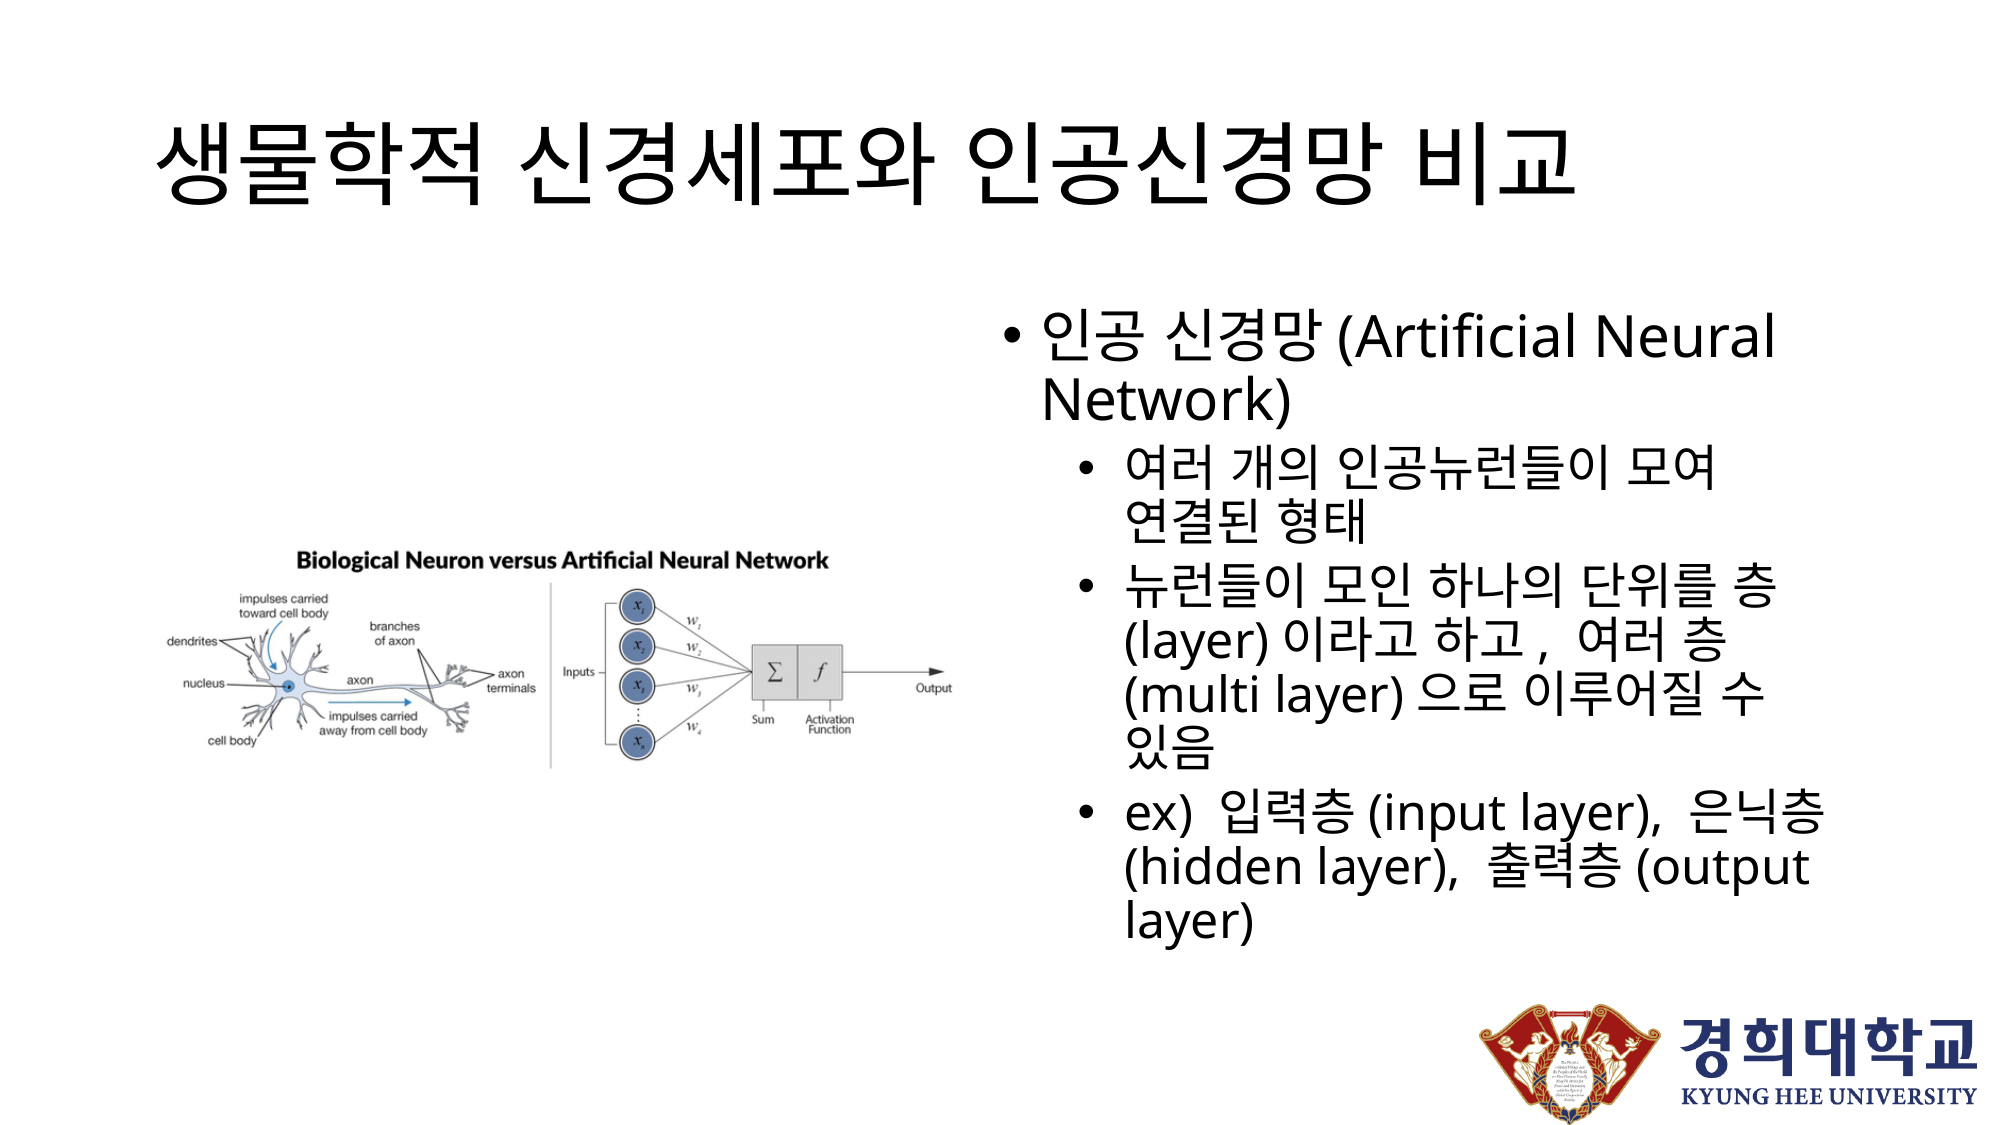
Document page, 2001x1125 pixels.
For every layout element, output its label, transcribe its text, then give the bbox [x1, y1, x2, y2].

picture [1479, 1004, 1977, 1125]
list 인공 신경망(Artificial Neural Network) 여러 개의 인공뉴런들이 모여 연결된 형태 뉴런들이 모인 하나의 단위를 층(layer)이라고 하고, 여러 층(multi layer)으로 이루어질 수 있음 ex) 입력층(input layer), 은닉층(hidden layer), 출력층(output layer) [987, 299, 1863, 1014]
title 생물학적 신경세포와 인공신경망 비교 [137, 59, 1863, 278]
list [137, 524, 988, 789]
